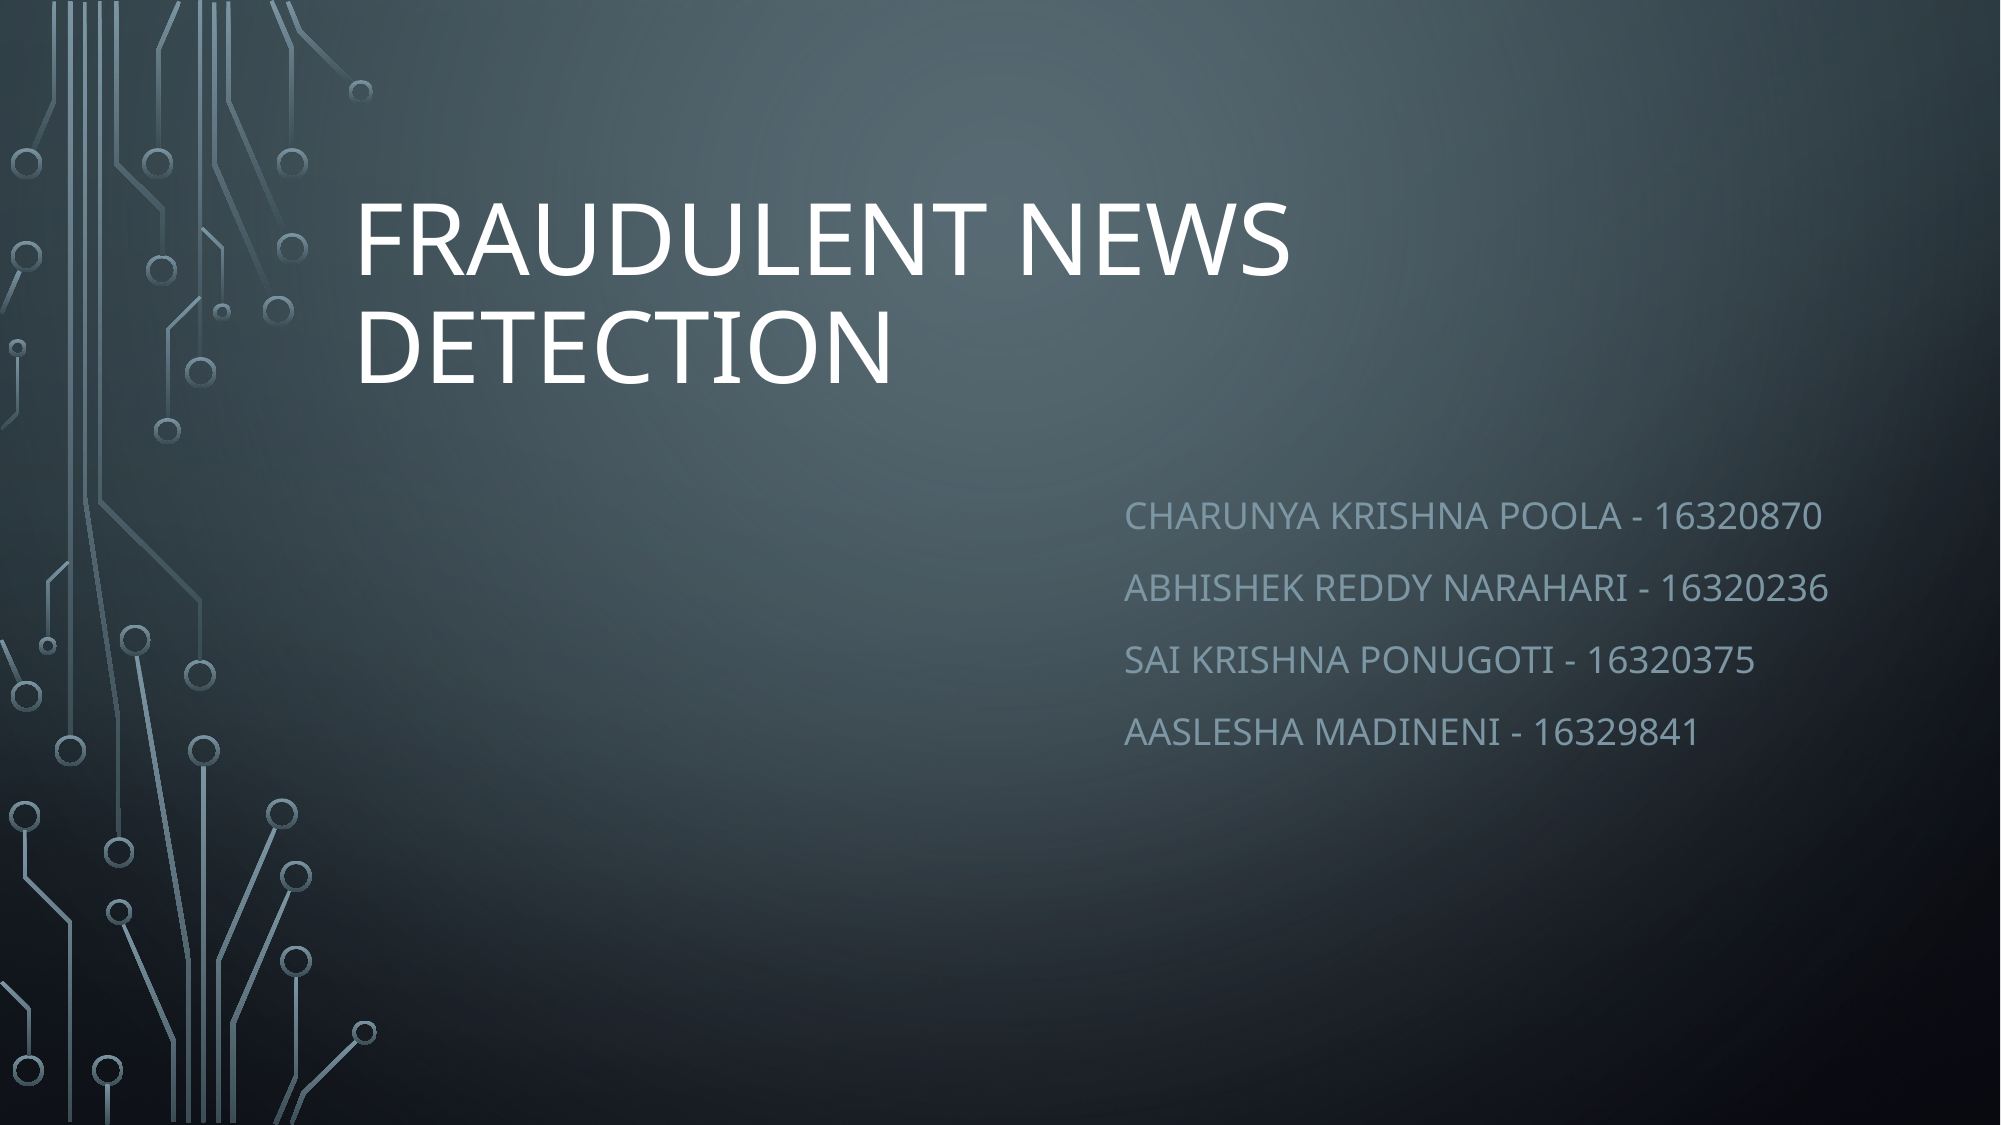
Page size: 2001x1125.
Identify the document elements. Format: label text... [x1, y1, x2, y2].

subtitle Charunya Krishna poola - 16320870 Abhishek reddy narahari - 16320236 Sai Krishna ponugoti - 16320375 Aaslesha madineni - 16329841 [1109, 412, 2000, 763]
title Fraudulent NEWS DETECTION [337, 285, 1780, 413]
